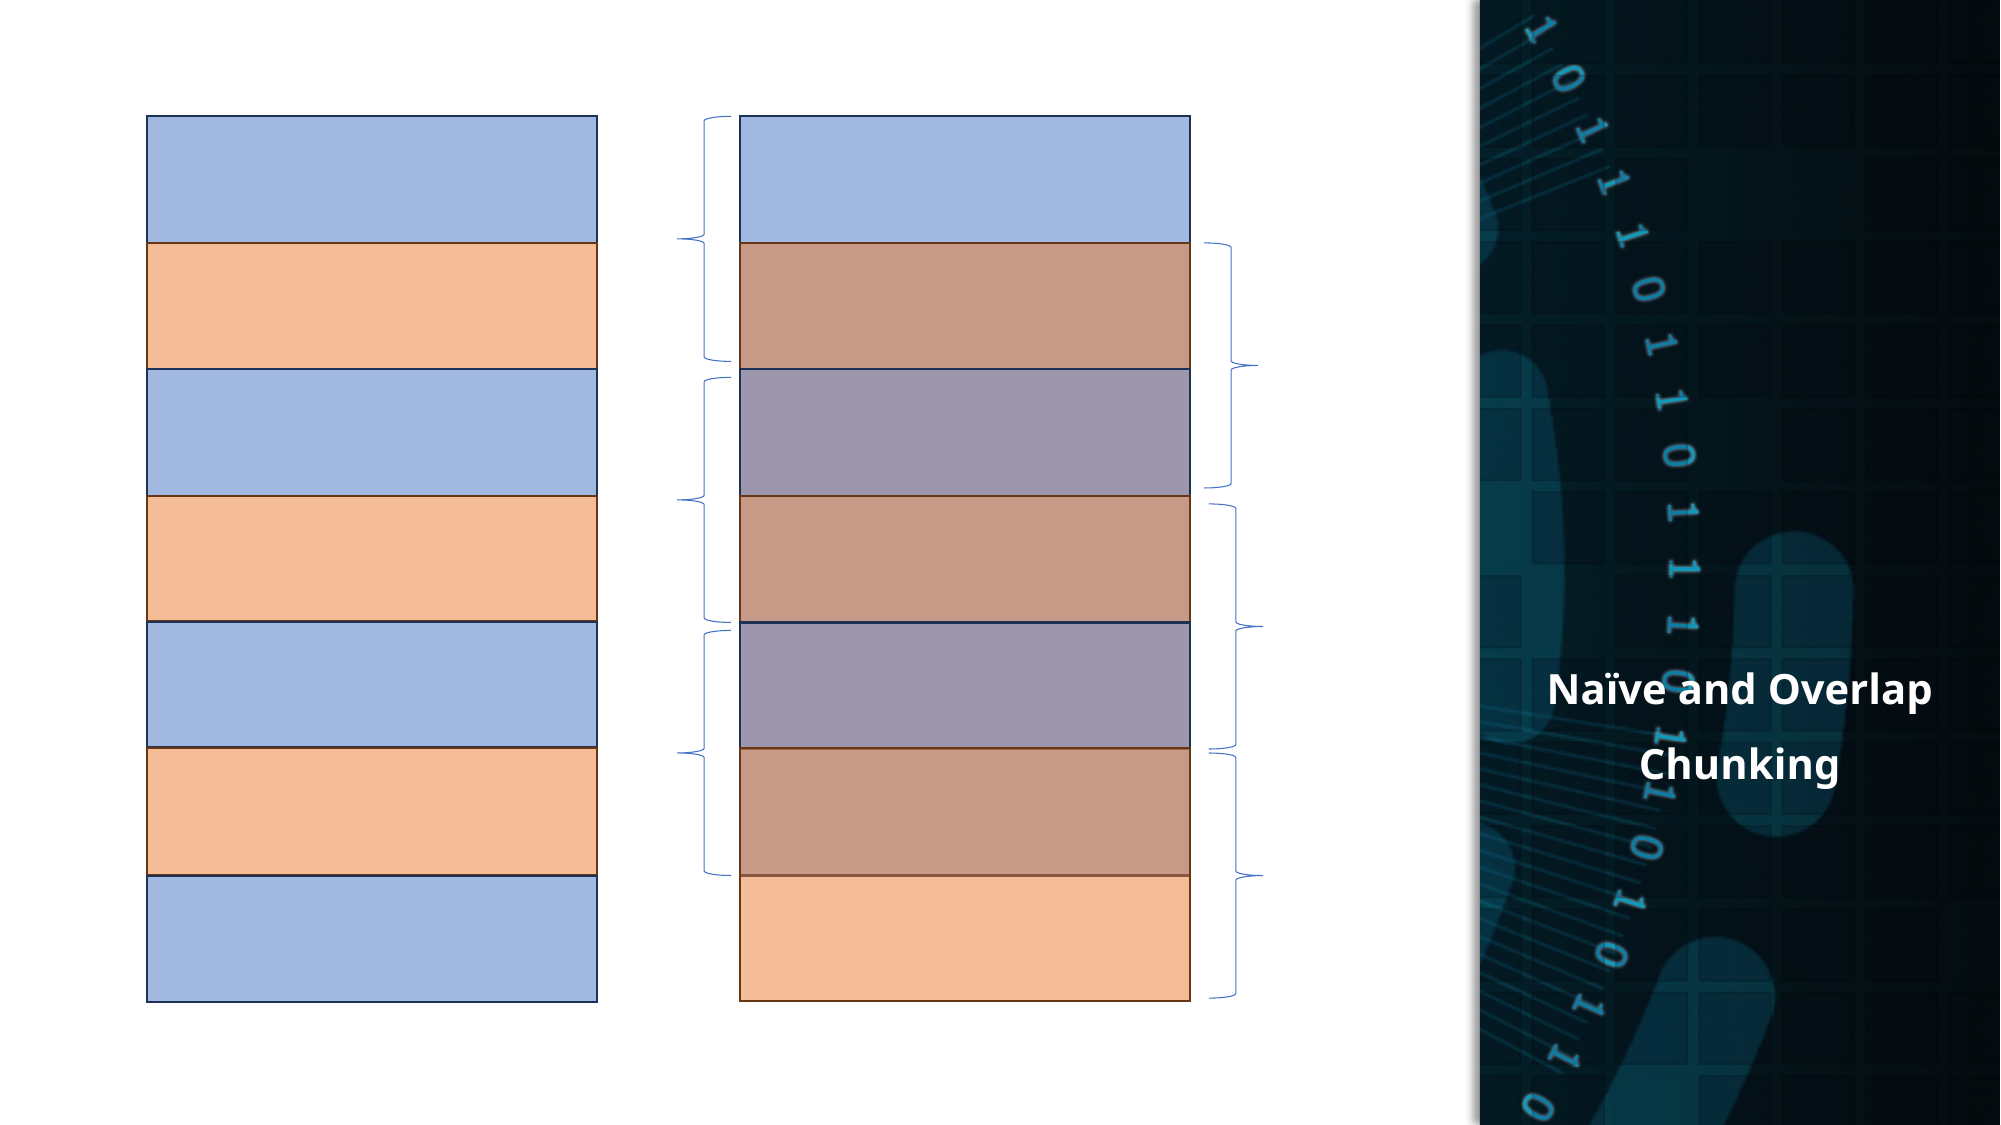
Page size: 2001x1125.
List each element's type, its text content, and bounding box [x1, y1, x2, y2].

text_box [739, 115, 1191, 242]
text_box [739, 495, 1191, 621]
text_box [1208, 752, 1264, 999]
text_box [739, 621, 1191, 747]
text_box [146, 368, 598, 495]
text_box [146, 495, 598, 621]
text_box [739, 747, 1191, 1002]
text_box [146, 747, 598, 875]
text_box [739, 368, 1191, 495]
text_box [1208, 503, 1264, 750]
text_box [677, 376, 732, 623]
text_box [146, 115, 598, 242]
text_box [677, 115, 732, 362]
text_box Naïve and Overlap Chunking [1479, 0, 2000, 1125]
text_box [739, 242, 1191, 368]
text_box [146, 875, 598, 1003]
text_box [1204, 242, 1259, 489]
text_box [677, 629, 732, 877]
text_box [146, 621, 598, 747]
text_box [146, 242, 598, 368]
